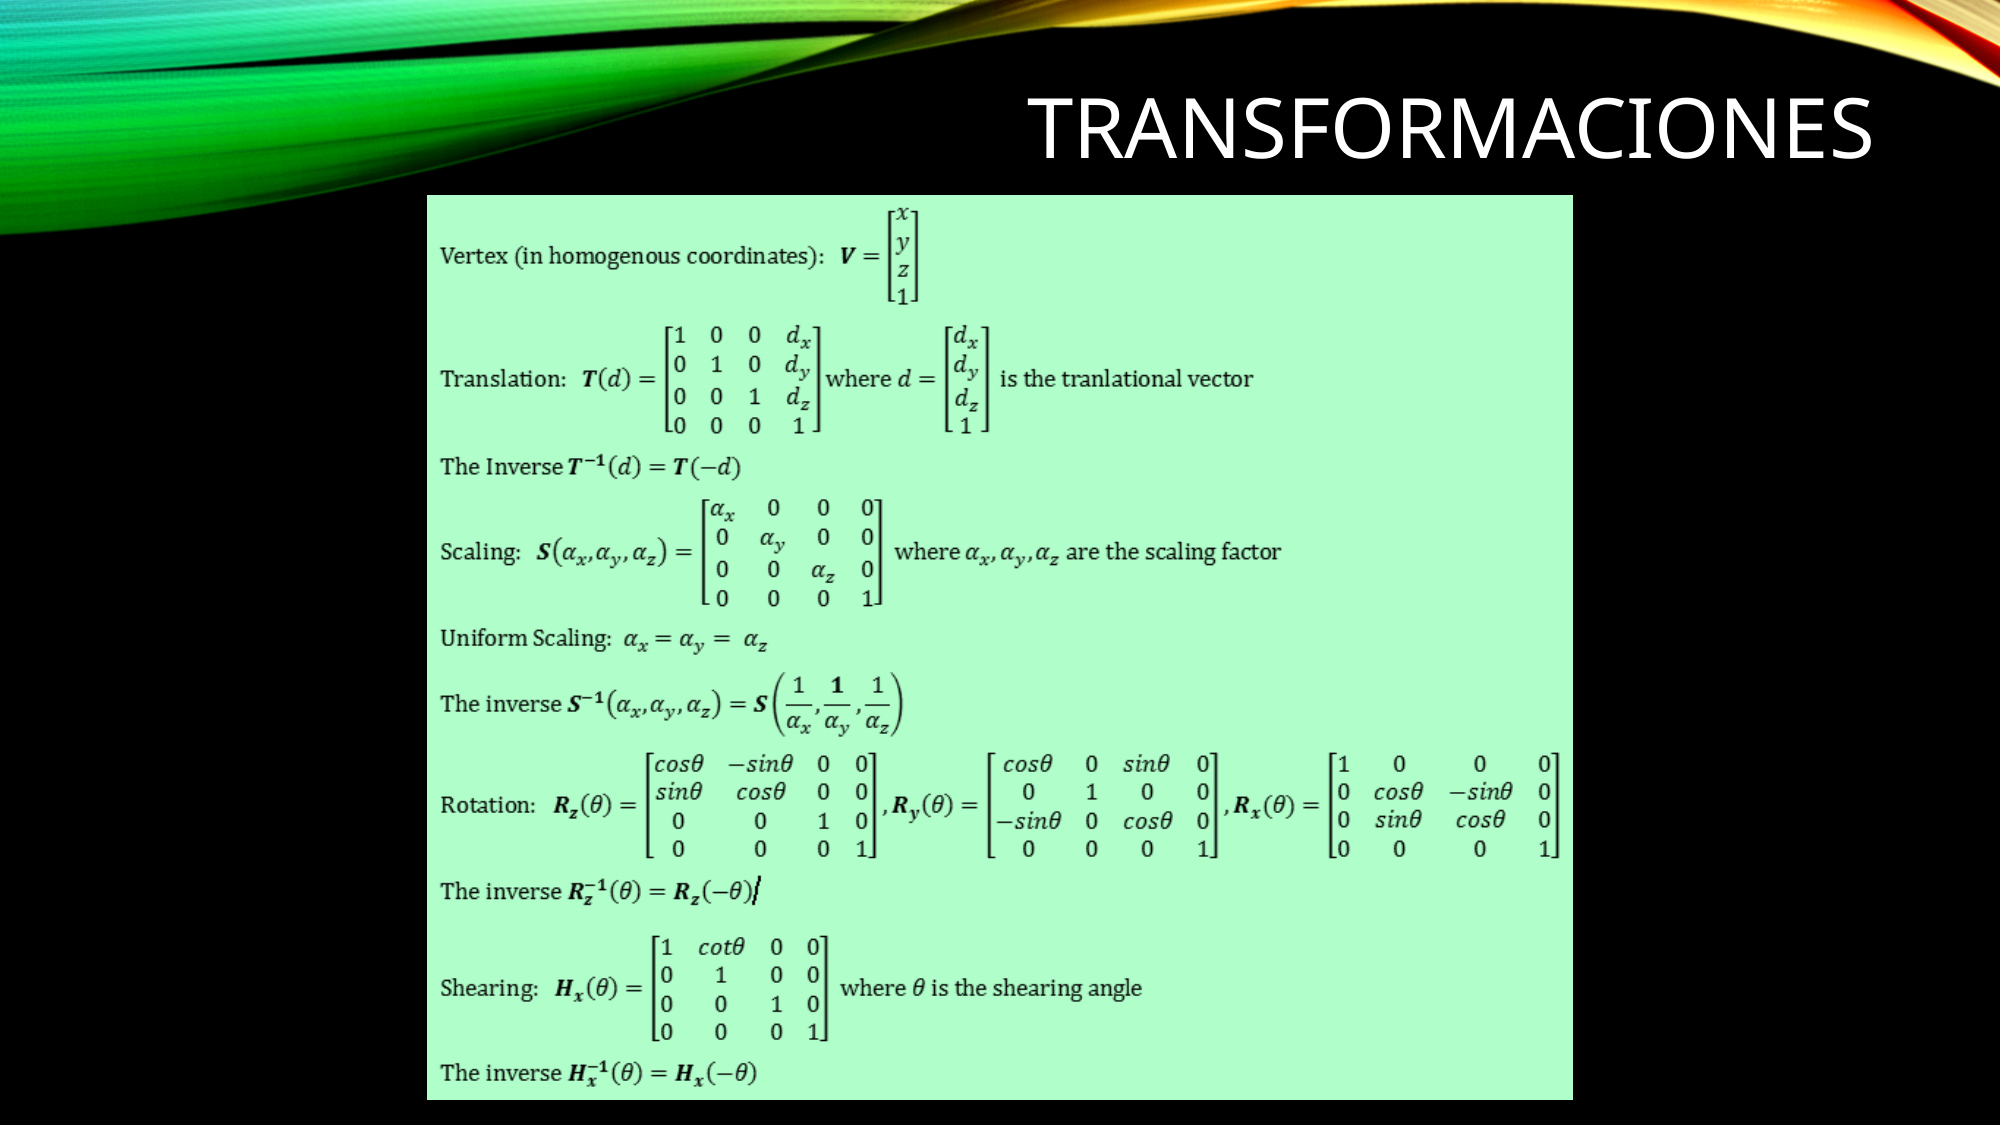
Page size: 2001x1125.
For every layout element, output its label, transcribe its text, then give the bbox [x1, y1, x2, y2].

picture [0, 0, 2000, 1100]
title transformaciones [477, 25, 1891, 238]
